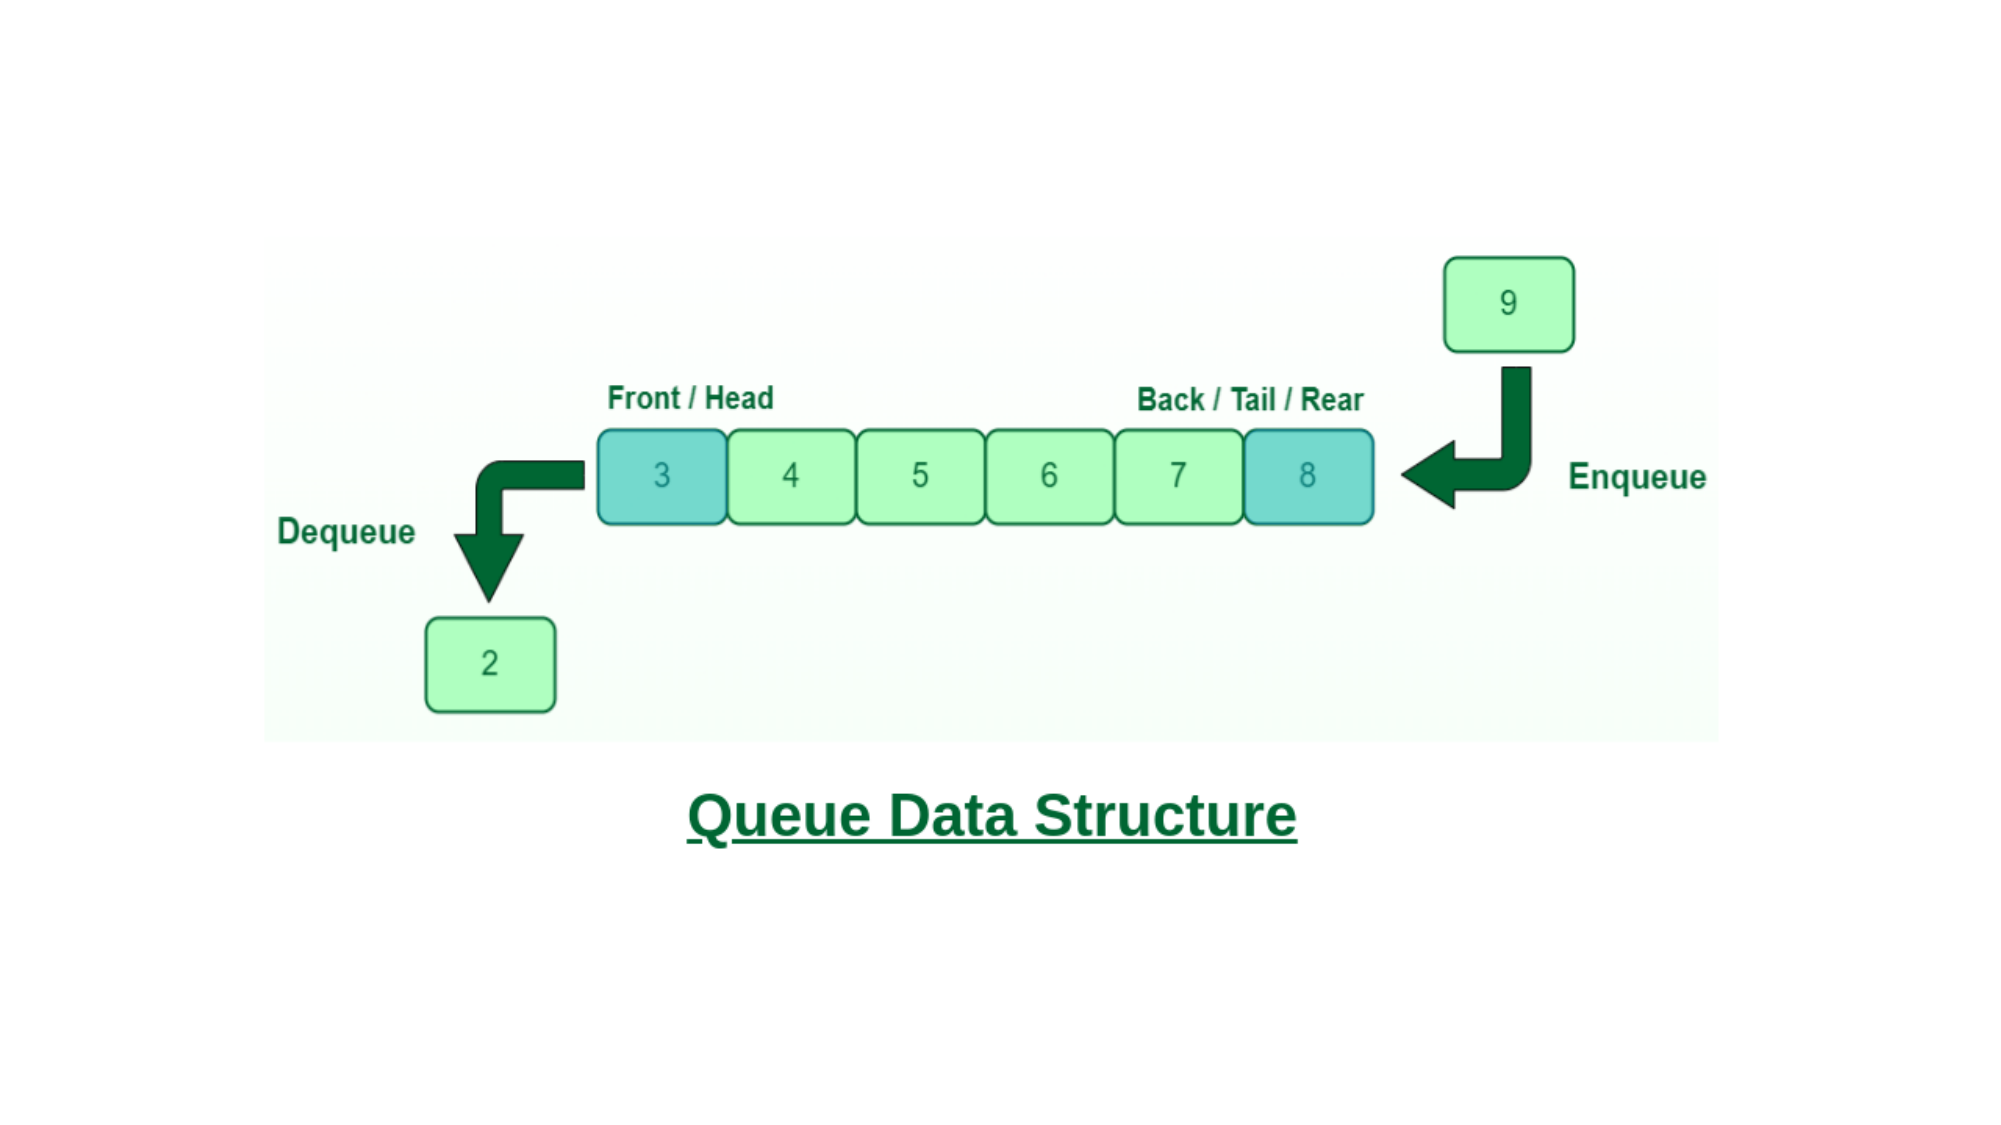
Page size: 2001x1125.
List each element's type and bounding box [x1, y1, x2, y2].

picture [209, 143, 1775, 928]
